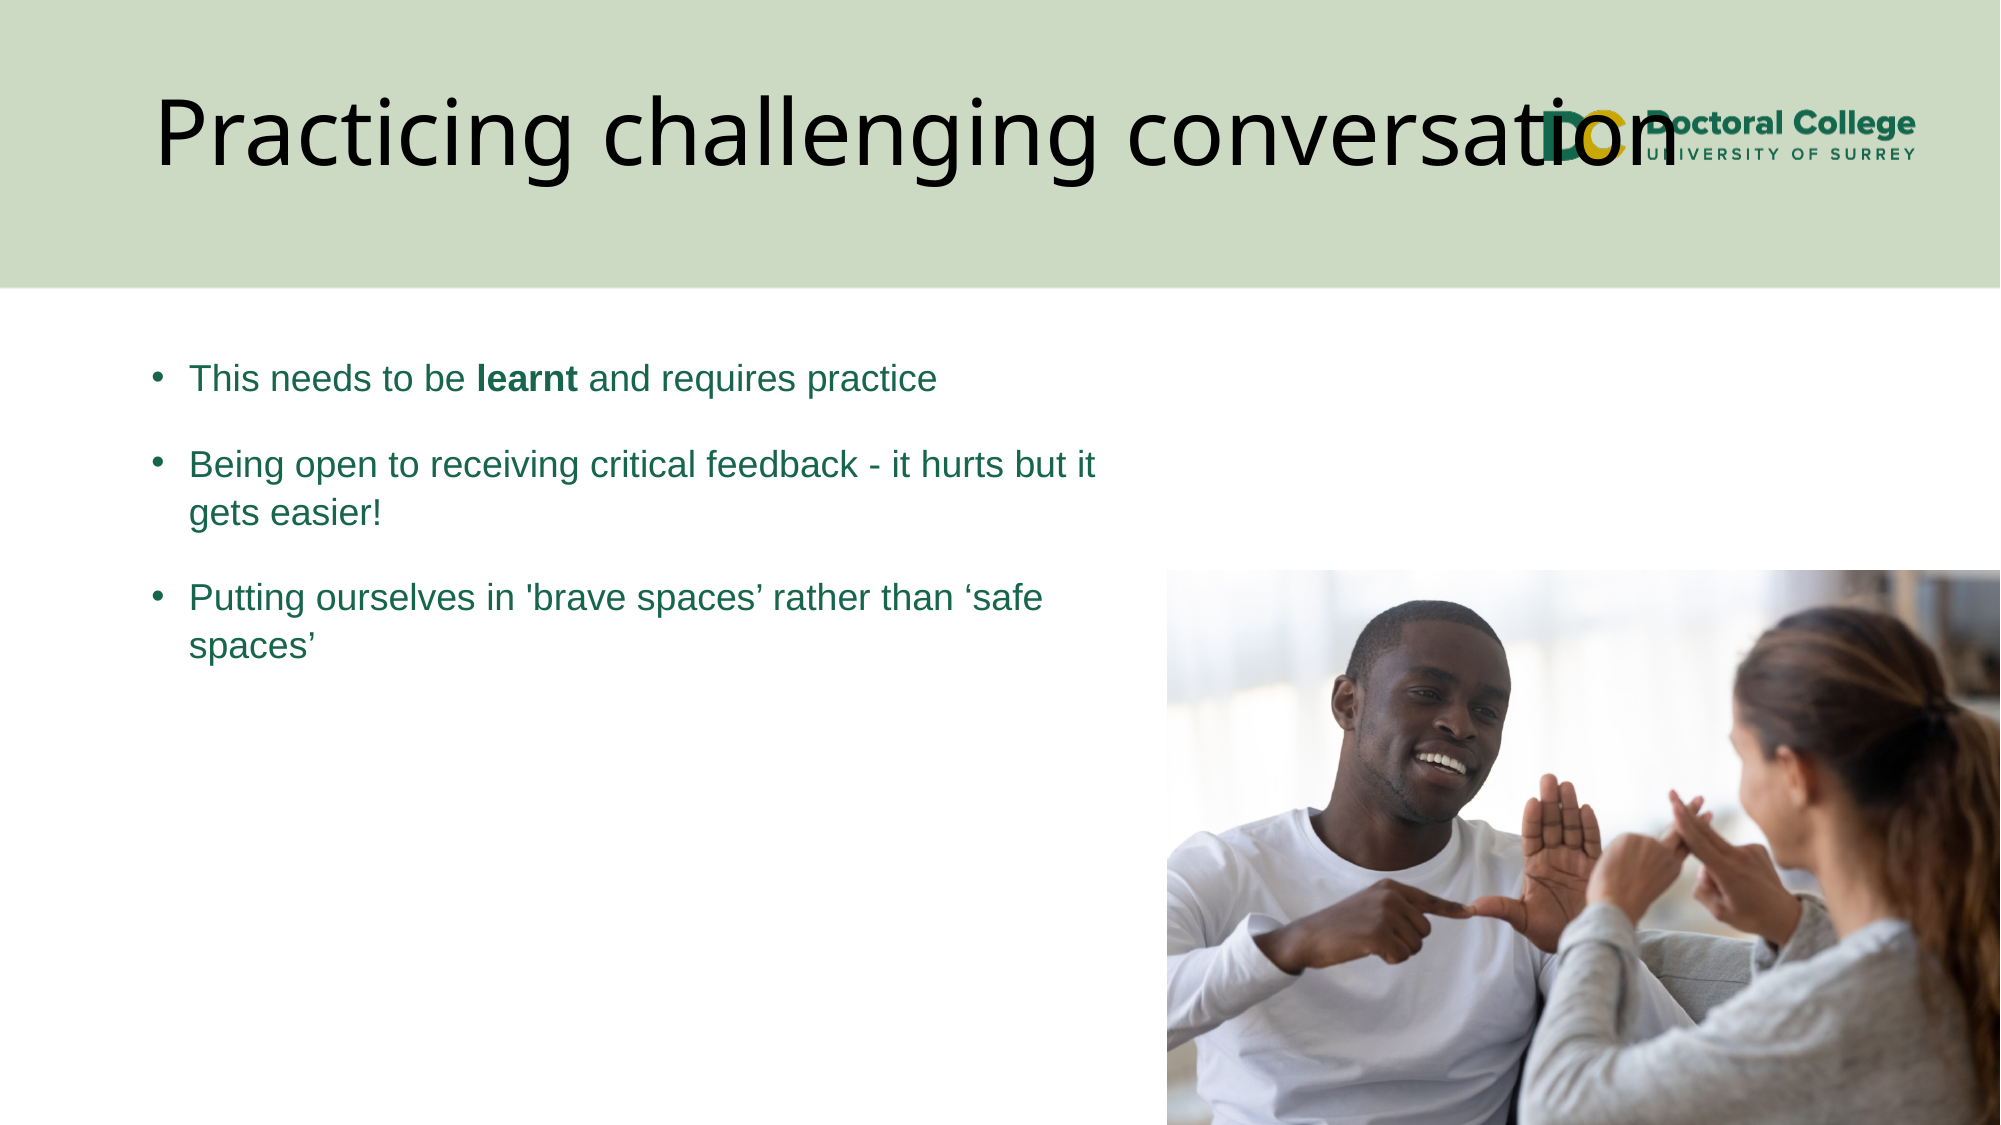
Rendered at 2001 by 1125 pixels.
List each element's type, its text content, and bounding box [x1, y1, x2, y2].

list This needs to be learnt and requires practice Being open to receiving critical feedback - it hurts but it gets easier! Putting ourselves in 'brave spaces’ rather than ‘safe spaces’ [136, 343, 1122, 1072]
title Practicing challenging conversation [138, 27, 1864, 245]
picture [1167, 570, 2000, 1125]
picture [0, 0, 2000, 349]
